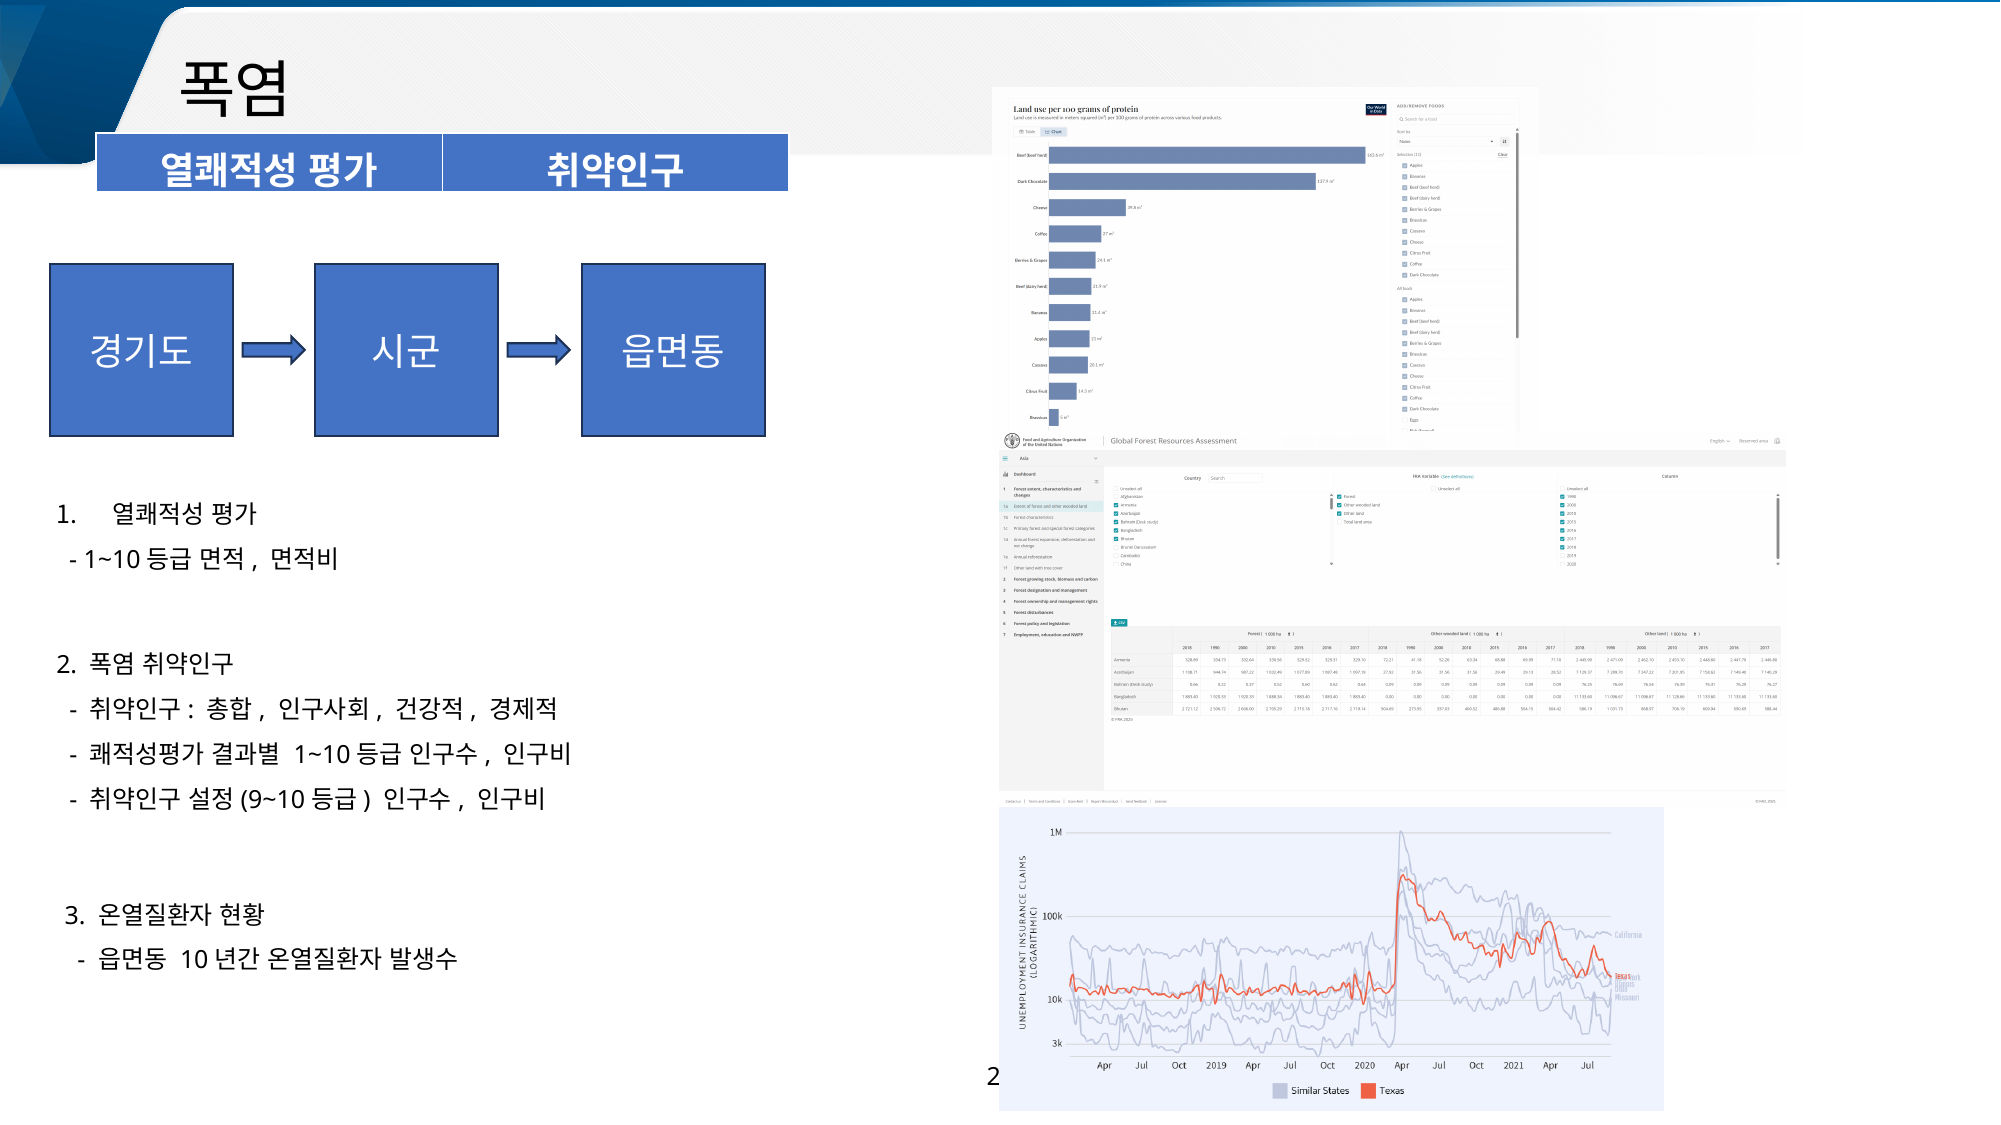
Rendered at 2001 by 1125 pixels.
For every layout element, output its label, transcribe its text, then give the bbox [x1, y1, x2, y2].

text_box 경기도 [49, 263, 234, 437]
picture [992, 87, 1786, 1111]
text_box [241, 334, 307, 366]
text_box 시군 [314, 263, 499, 437]
text_box 폭염 [178, 49, 1551, 125]
text_box 3. 온열질환자 현황 - 읍면동 10년간 온열질환자 발생수 [49, 876, 865, 982]
table_header 열쾌적성 평가 [97, 134, 442, 191]
text_box 2. 폭염 취약인구 - 취약인구: 총합, 인구사회, 건강적, 경제적 - 쾌적성평가 결과별 1~10등급 인구수, 인구비 - 취약인구 설정(9~10등급) 인구수, 인구비 [41, 626, 857, 821]
text_box [506, 334, 572, 366]
text_box 읍면동 [581, 263, 766, 437]
table_header 취약인구 [443, 134, 788, 191]
text_box 열쾌적성 평가 - 1~10등급 면적, 면적비 [41, 475, 805, 581]
